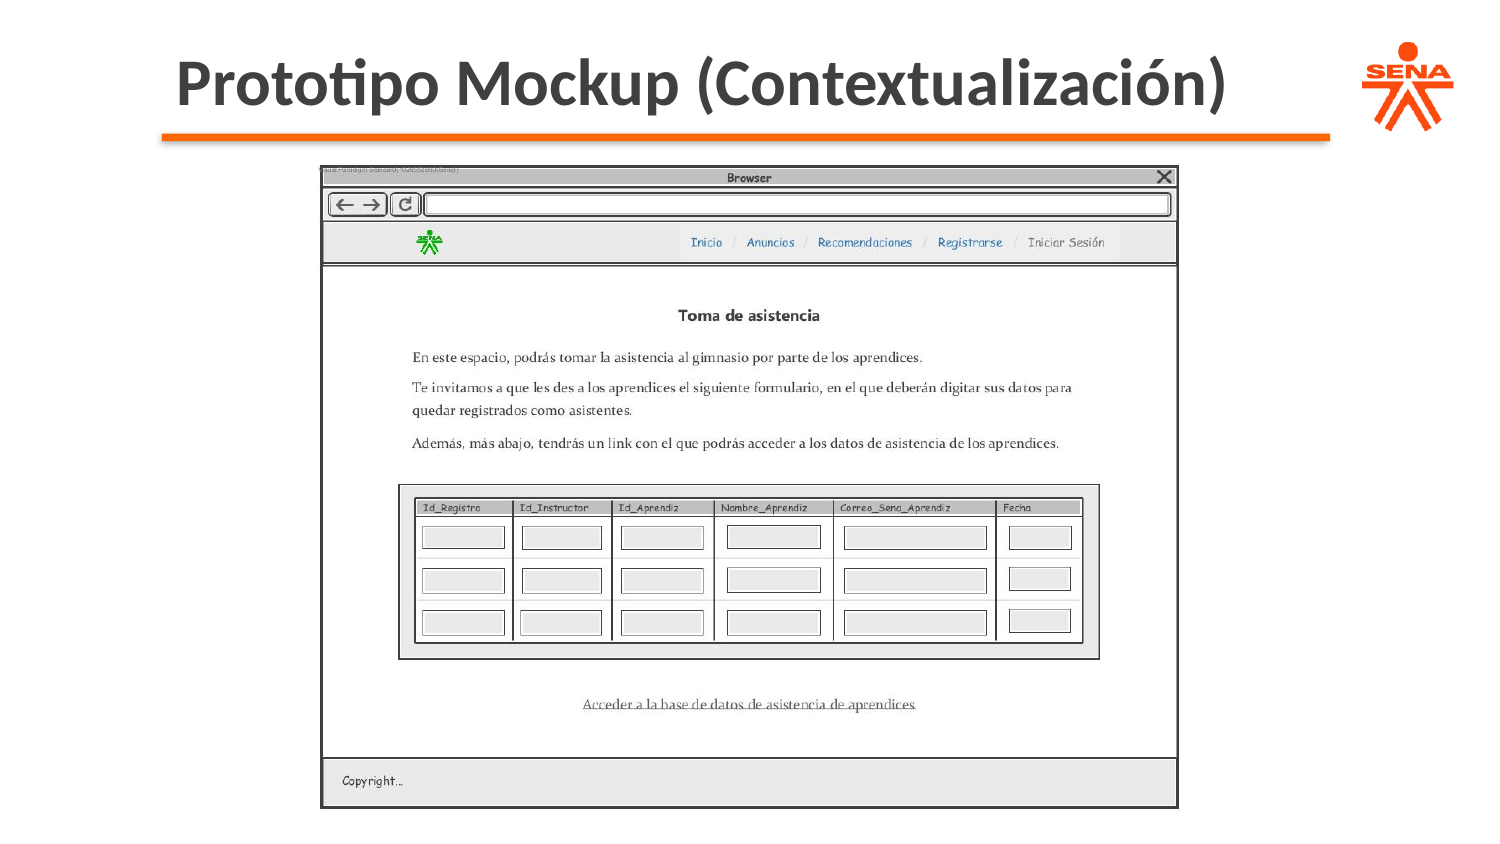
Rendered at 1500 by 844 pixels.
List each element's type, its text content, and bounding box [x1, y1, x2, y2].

picture [0, 0, 1500, 844]
text_box [161, 133, 1331, 142]
text_box Prototipo Mockup (Contextualización) [161, 31, 1331, 127]
